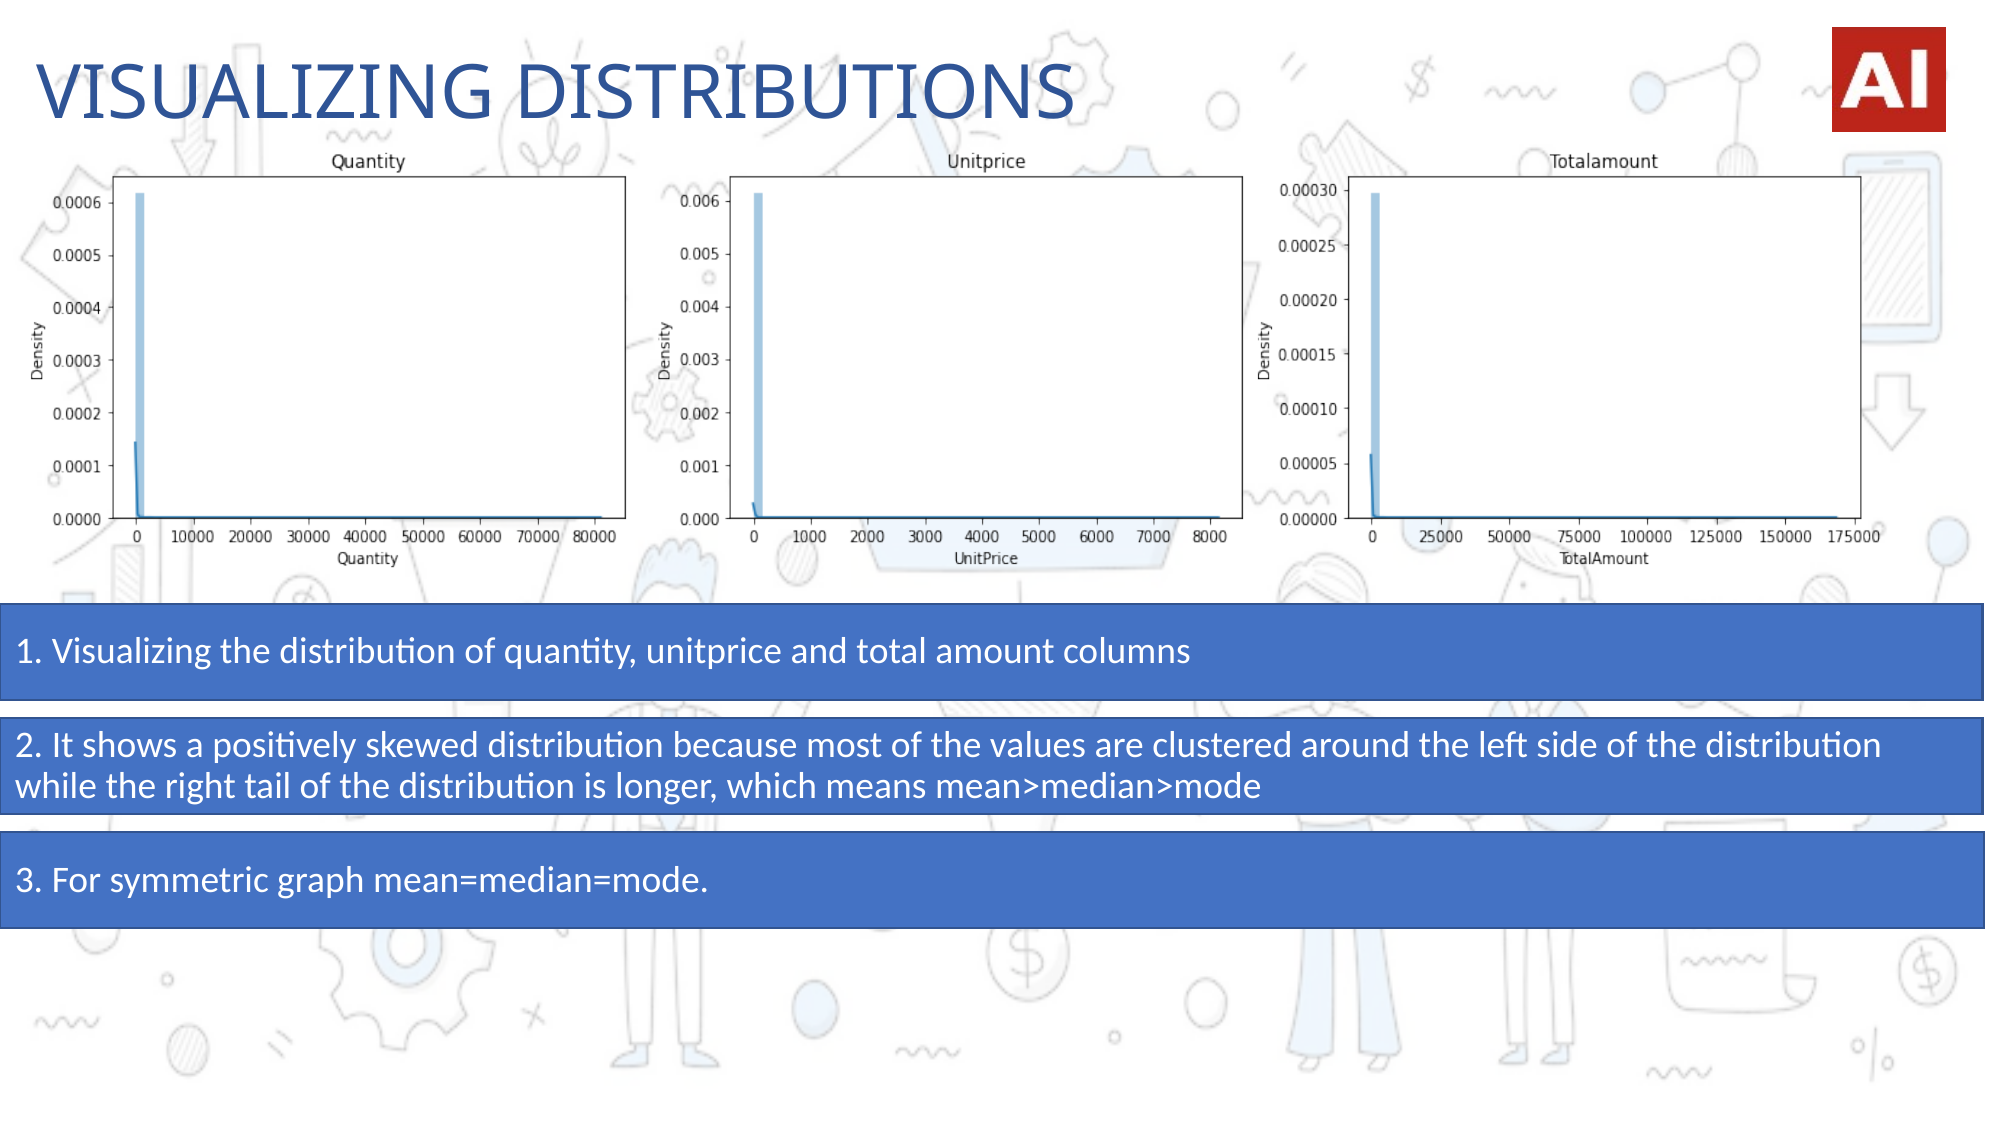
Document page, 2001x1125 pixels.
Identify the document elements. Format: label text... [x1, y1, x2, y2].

text_box VISUALIZING DISTRIBUTIONS [21, 28, 1333, 141]
picture [21, 141, 1891, 577]
text_box 2. It shows a positively skewed distribution because most of the values are clustered around the left side of the distribution while the right tail of the distribution is longer, which means mean>median>mode [0, 717, 1984, 815]
picture [1832, 27, 1946, 132]
text_box 3. For symmetric graph mean=median=mode. [0, 831, 1985, 929]
text_box 1. Visualizing the distribution of quantity, unitprice and total amount columns [0, 603, 1984, 701]
